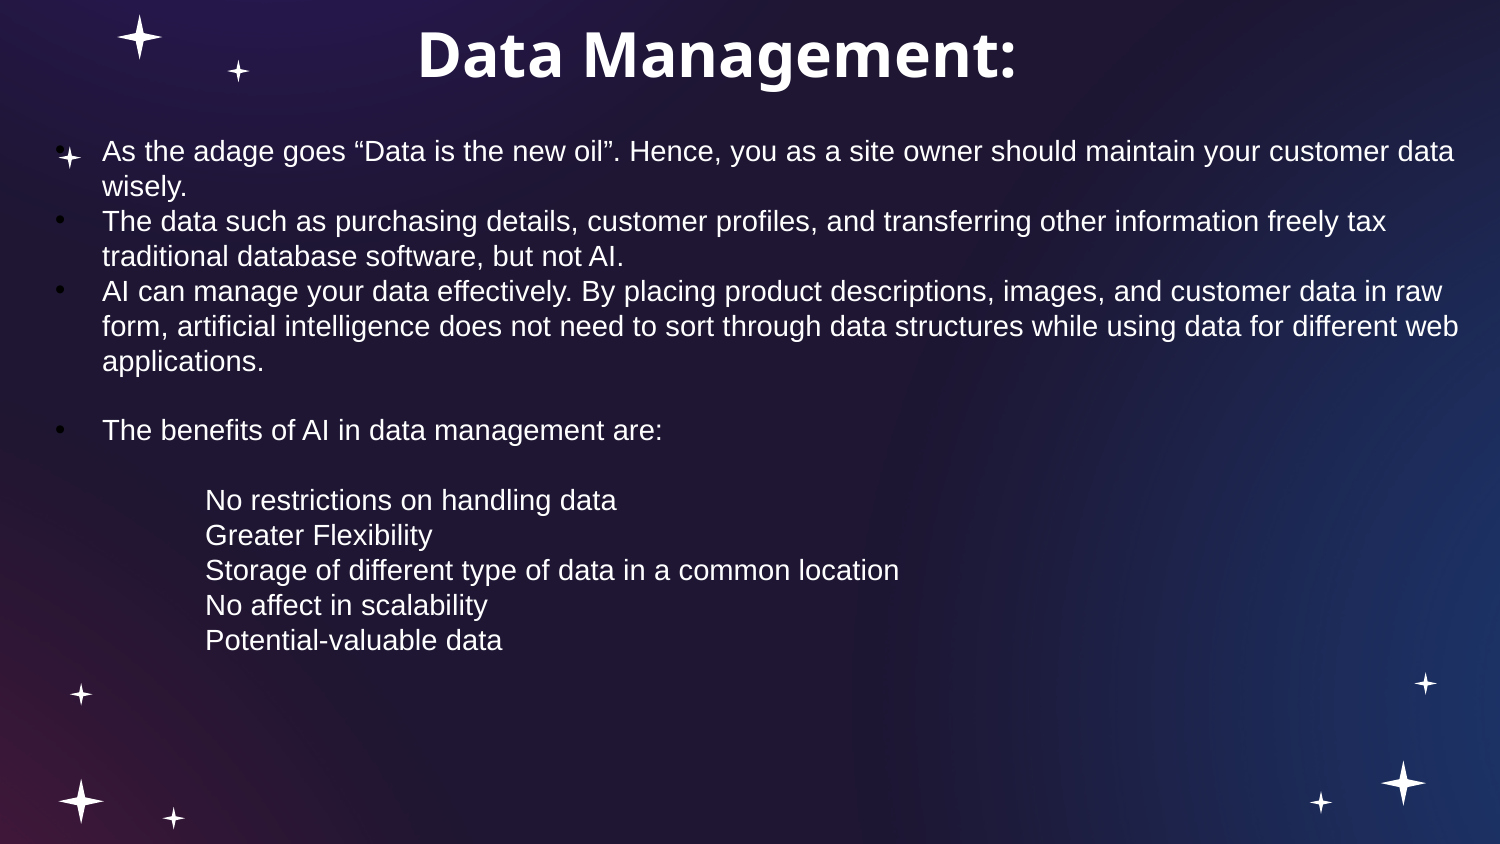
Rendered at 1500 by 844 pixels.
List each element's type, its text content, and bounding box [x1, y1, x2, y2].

picture [0, 311, 582, 844]
picture [849, 0, 1500, 844]
text_box As the adage goes “Data is the new oil”. Hence, you as a site owner should maintain your customer data wisely. The data such as purchasing details, customer profiles, and transferring other information freely tax traditional database software, but not AI. AI can manage your data effectively. By placing product descriptions, images, and customer data in raw form, artificial intelligence does not need to sort through data structures while using data for different web applications. The benefits of AI in data management are: No restrictions on handling data Greater Flexibility Storage of different type of data in a common location No affect in scalability Potential-valuable data [40, 124, 1480, 664]
title Data Management: [78, 0, 1356, 91]
picture [0, 0, 848, 310]
